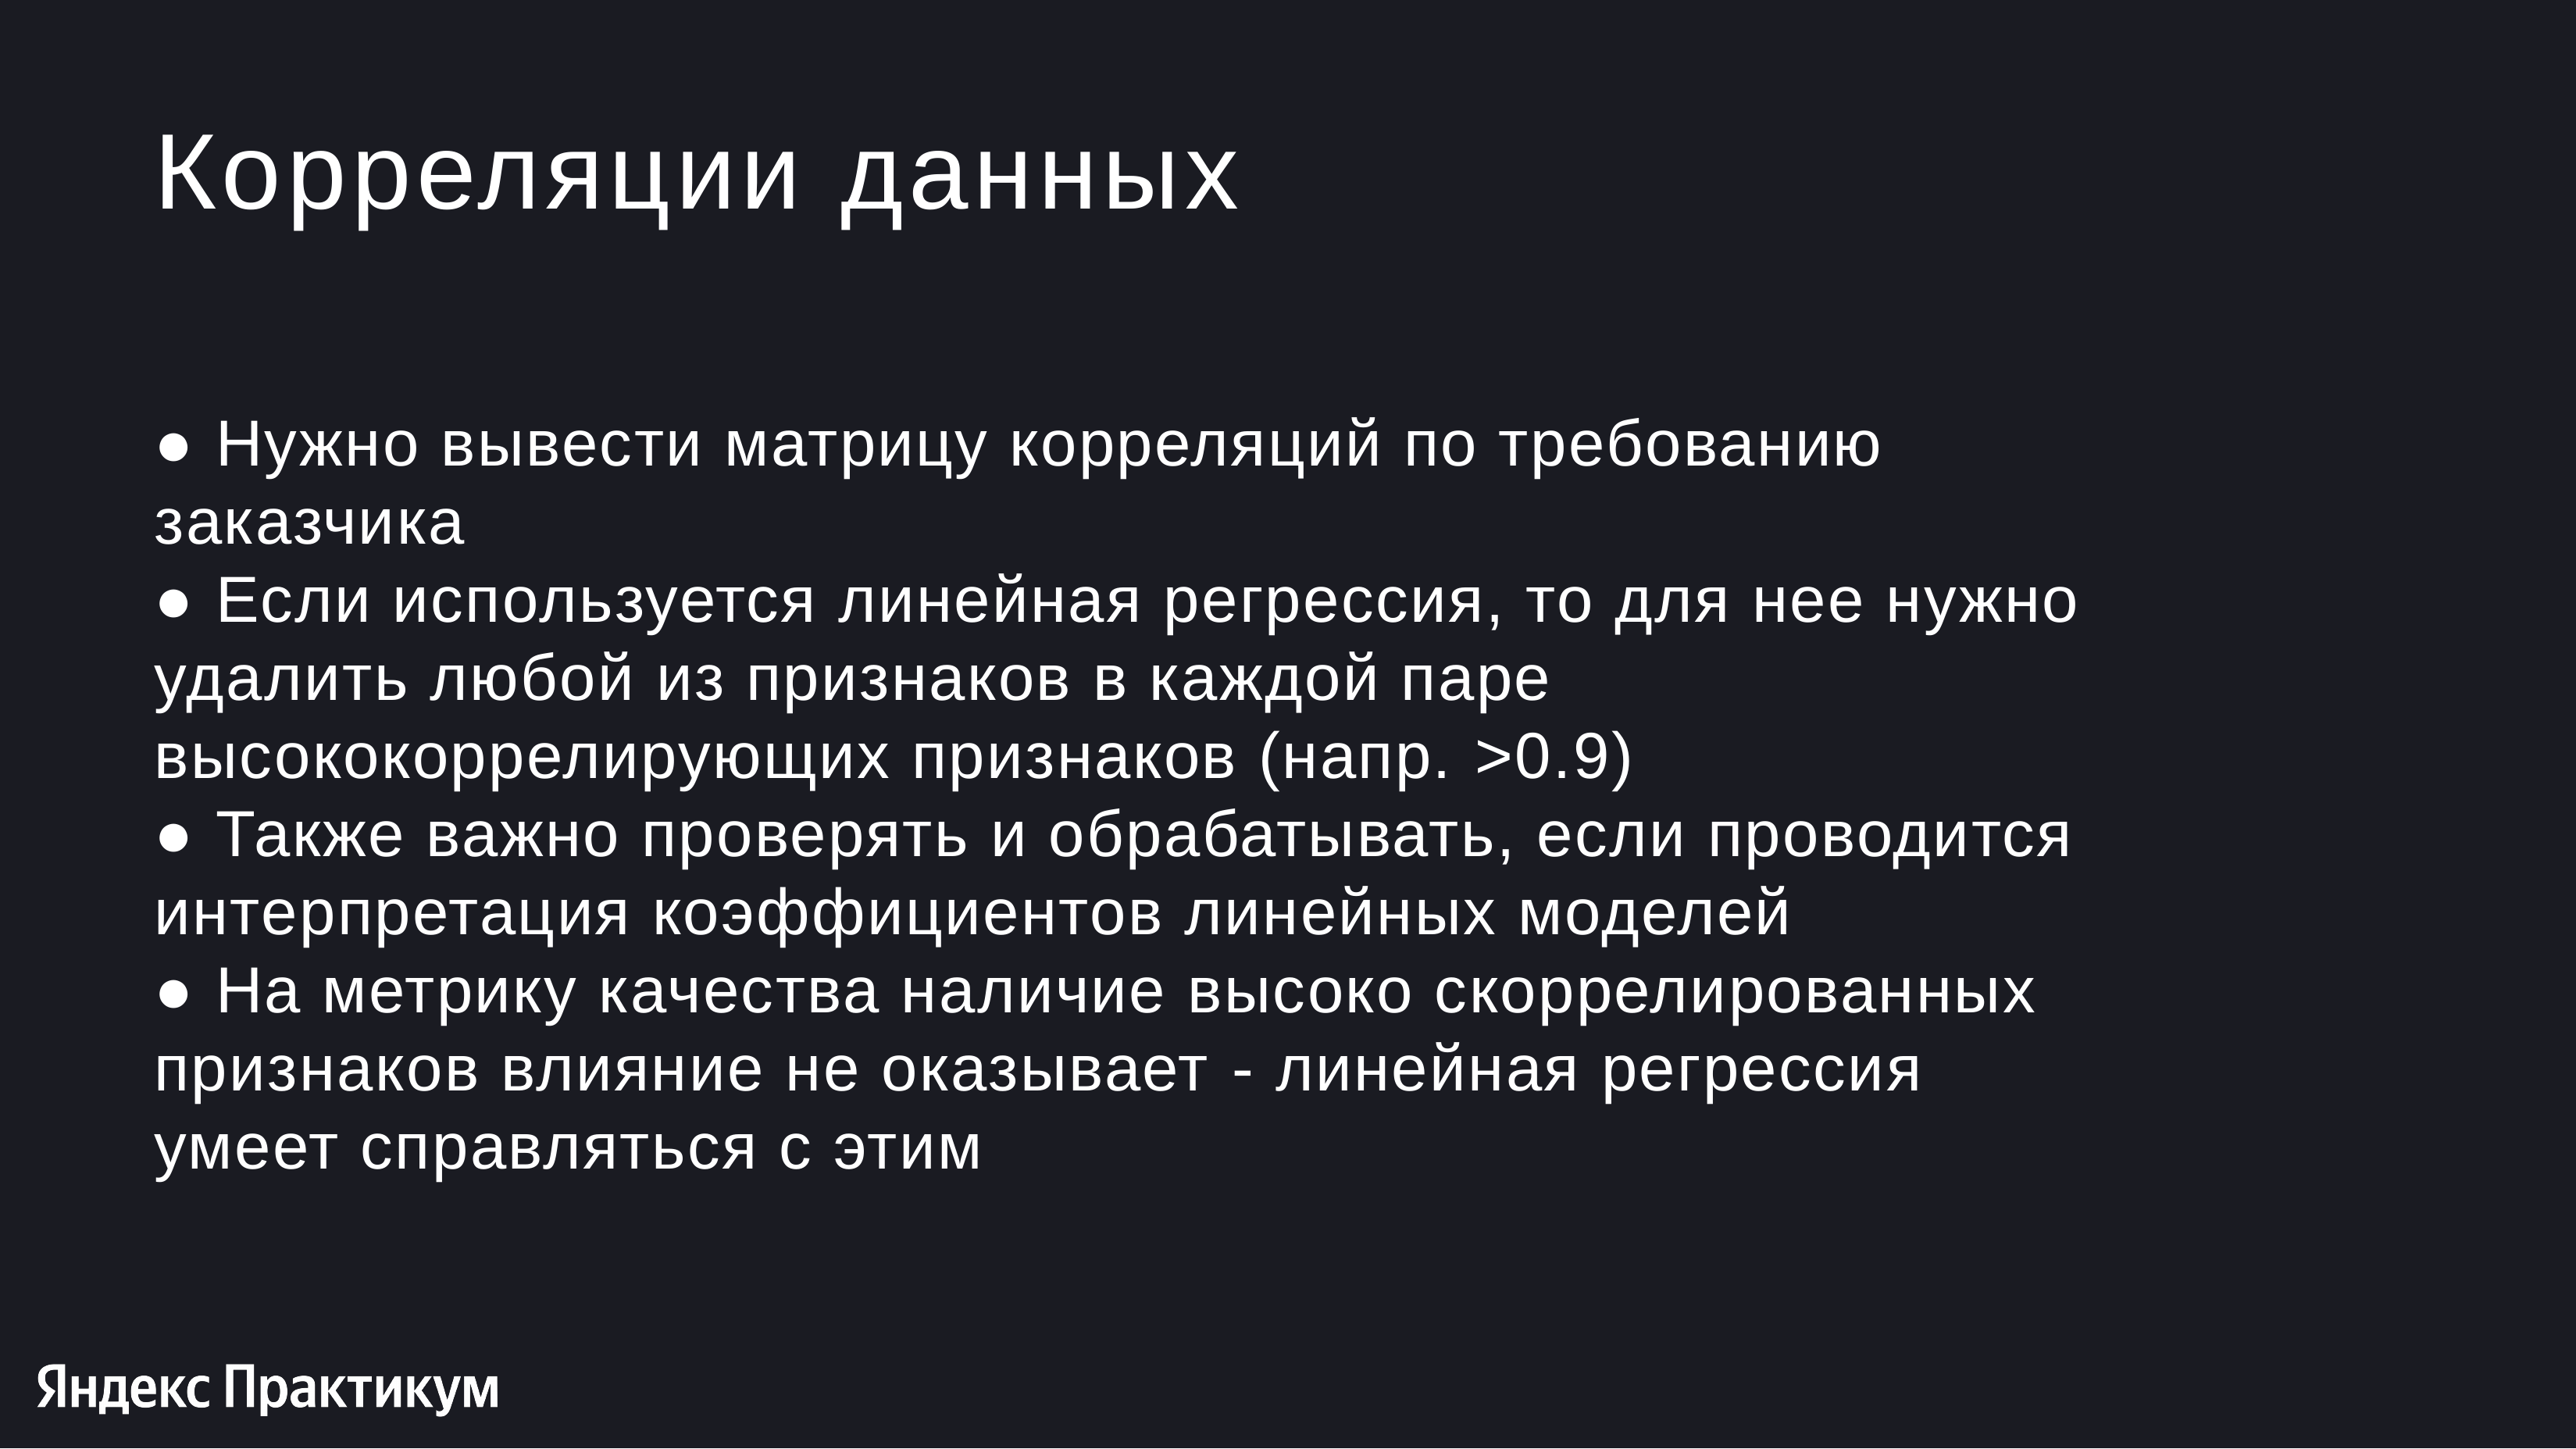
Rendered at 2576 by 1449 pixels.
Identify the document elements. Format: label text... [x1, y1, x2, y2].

text_box ● Нужно вывести матрицу корреляций по требованию заказчика ● Если используется линейная регрессия, то для нее нужно удалить любой из признаков в каждой паре высококоррелирующих признаков (напр. >0.9) ● Также важно проверять и обрабатывать, если проводится интерпретация коэффициентов линейных моделей ● На метрику качества наличие высоко скоррелированных признаков влияние не оказывает - линейная регрессия умеет справляться с этим [142, 394, 2102, 1187]
picture [37, 1364, 498, 1418]
text_box Корреляции данных [142, 95, 1825, 237]
